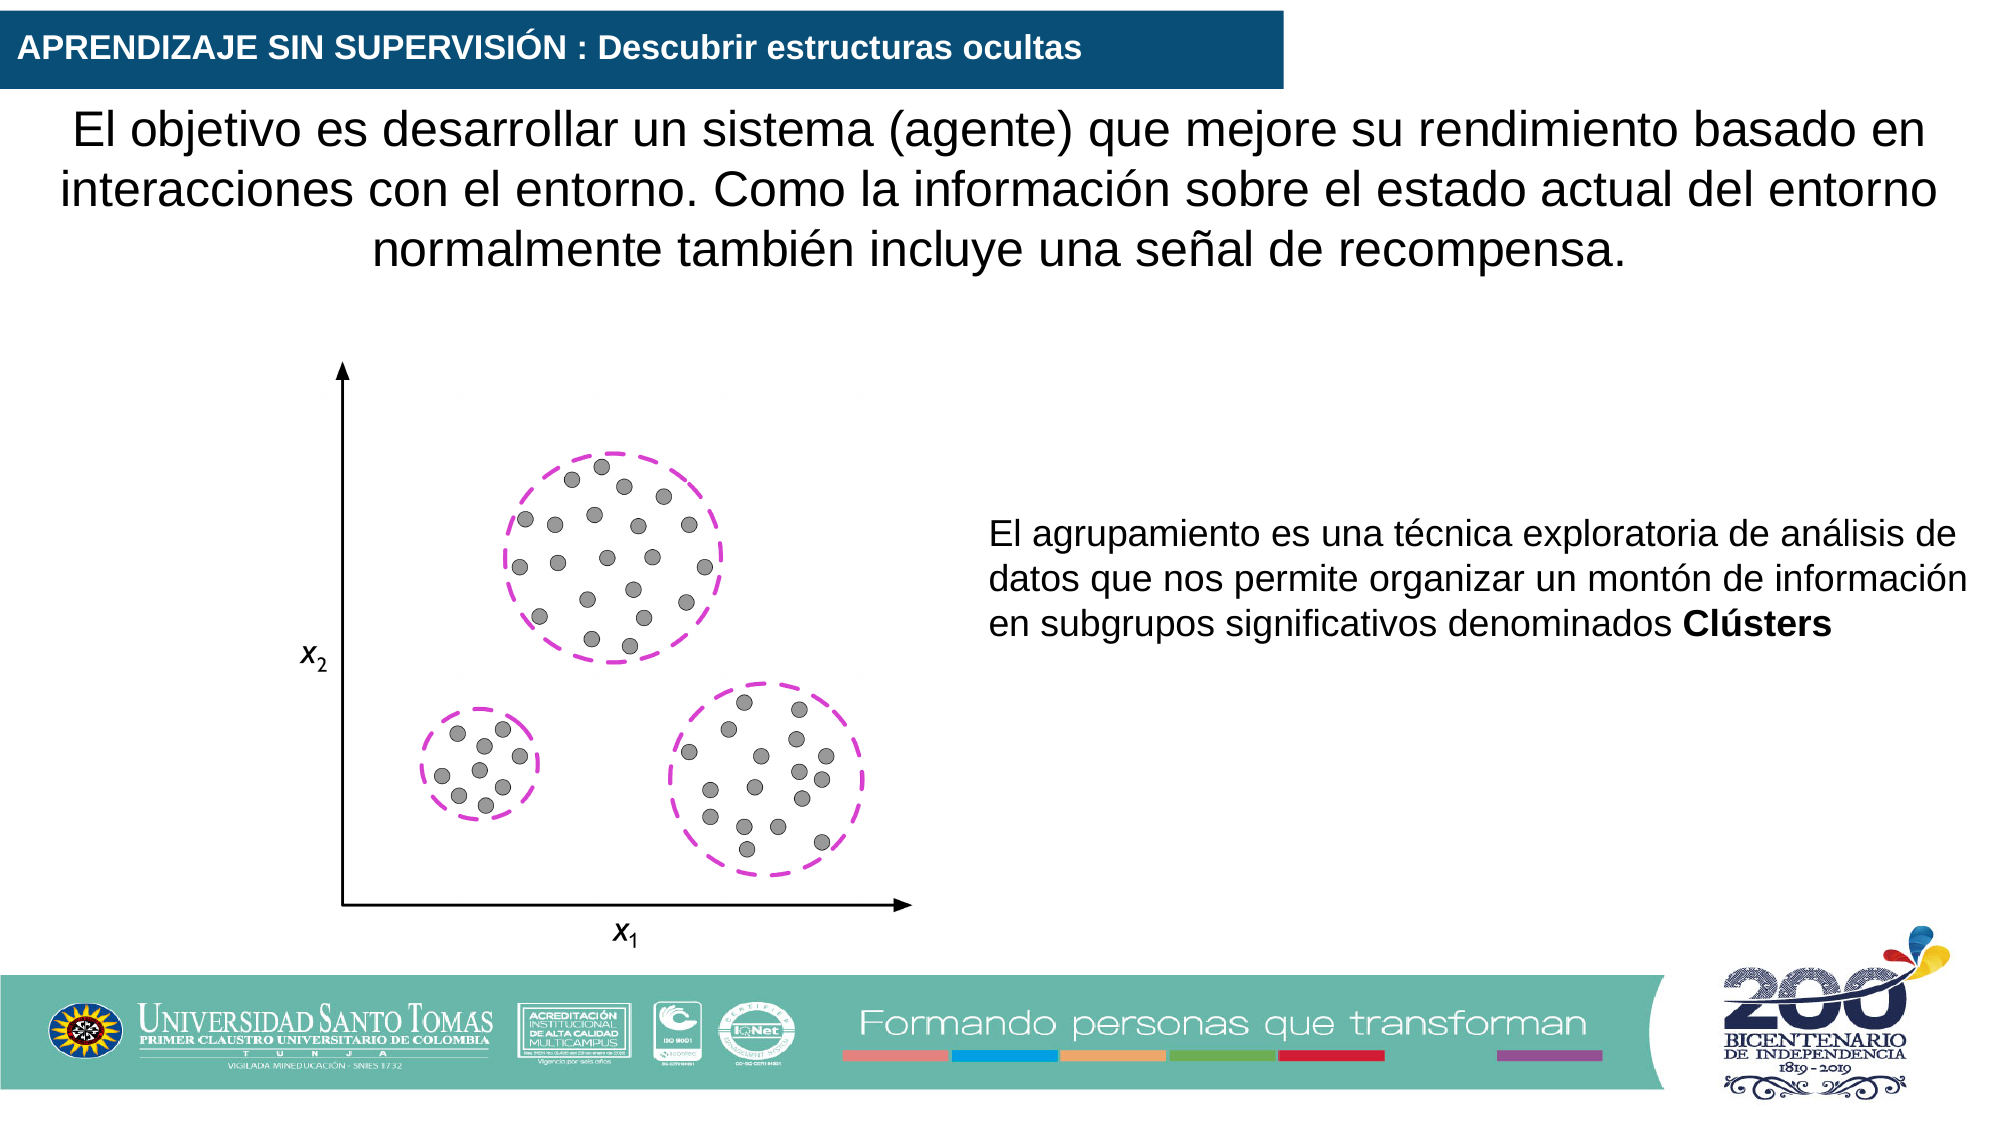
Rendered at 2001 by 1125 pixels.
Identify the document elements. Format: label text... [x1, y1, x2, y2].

picture [0, 1, 2000, 88]
text_box El objetivo es desarrollar un sistema (agente) que mejore su rendimiento basado en interacciones con el entorno. Como la información sobre el estado actual del entorno normalmente también incluye una señal de recompensa. [0, 88, 2000, 284]
picture [0, 284, 2000, 1124]
text_box APRENDIZAJE SIN SUPERVISIÓN : Descubrir estructuras ocultas [0, 10, 1284, 88]
text_box El agrupamiento es una técnica exploratoria de análisis de datos que nos permite organizar un montón de información en subgrupos significativos denominados Clústers [973, 501, 2000, 652]
